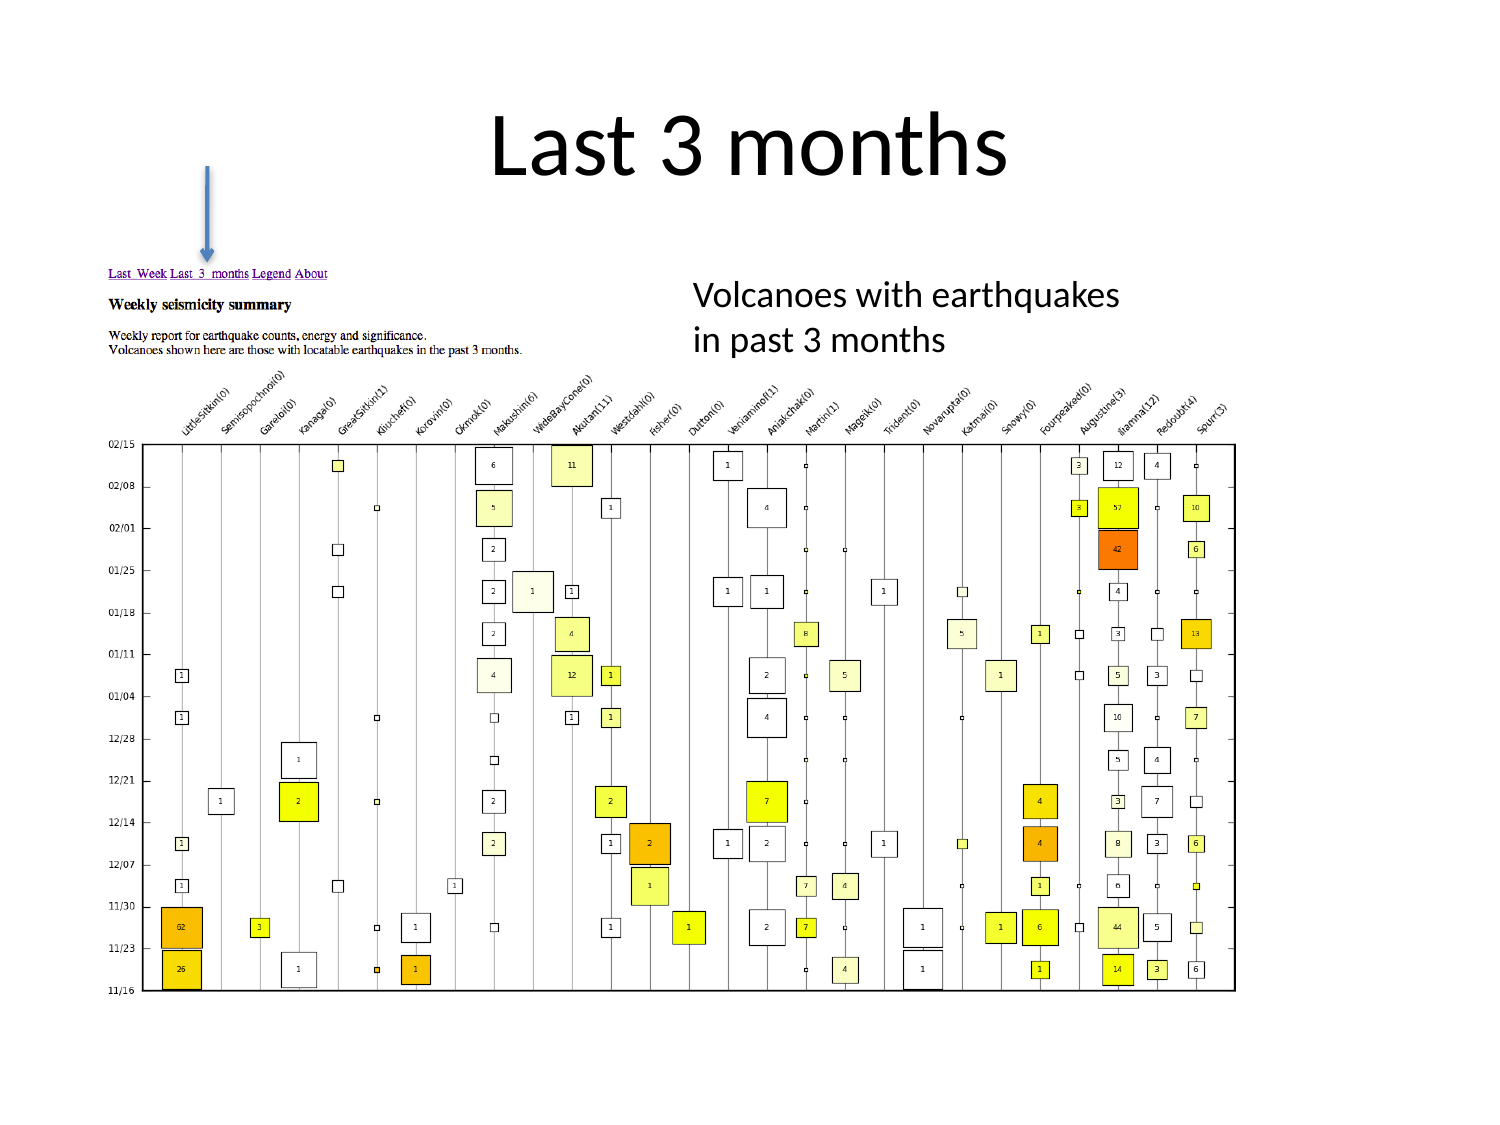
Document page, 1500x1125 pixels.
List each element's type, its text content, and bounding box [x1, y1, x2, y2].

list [0, 262, 1351, 1006]
title Last 3 months [75, 45, 1425, 233]
